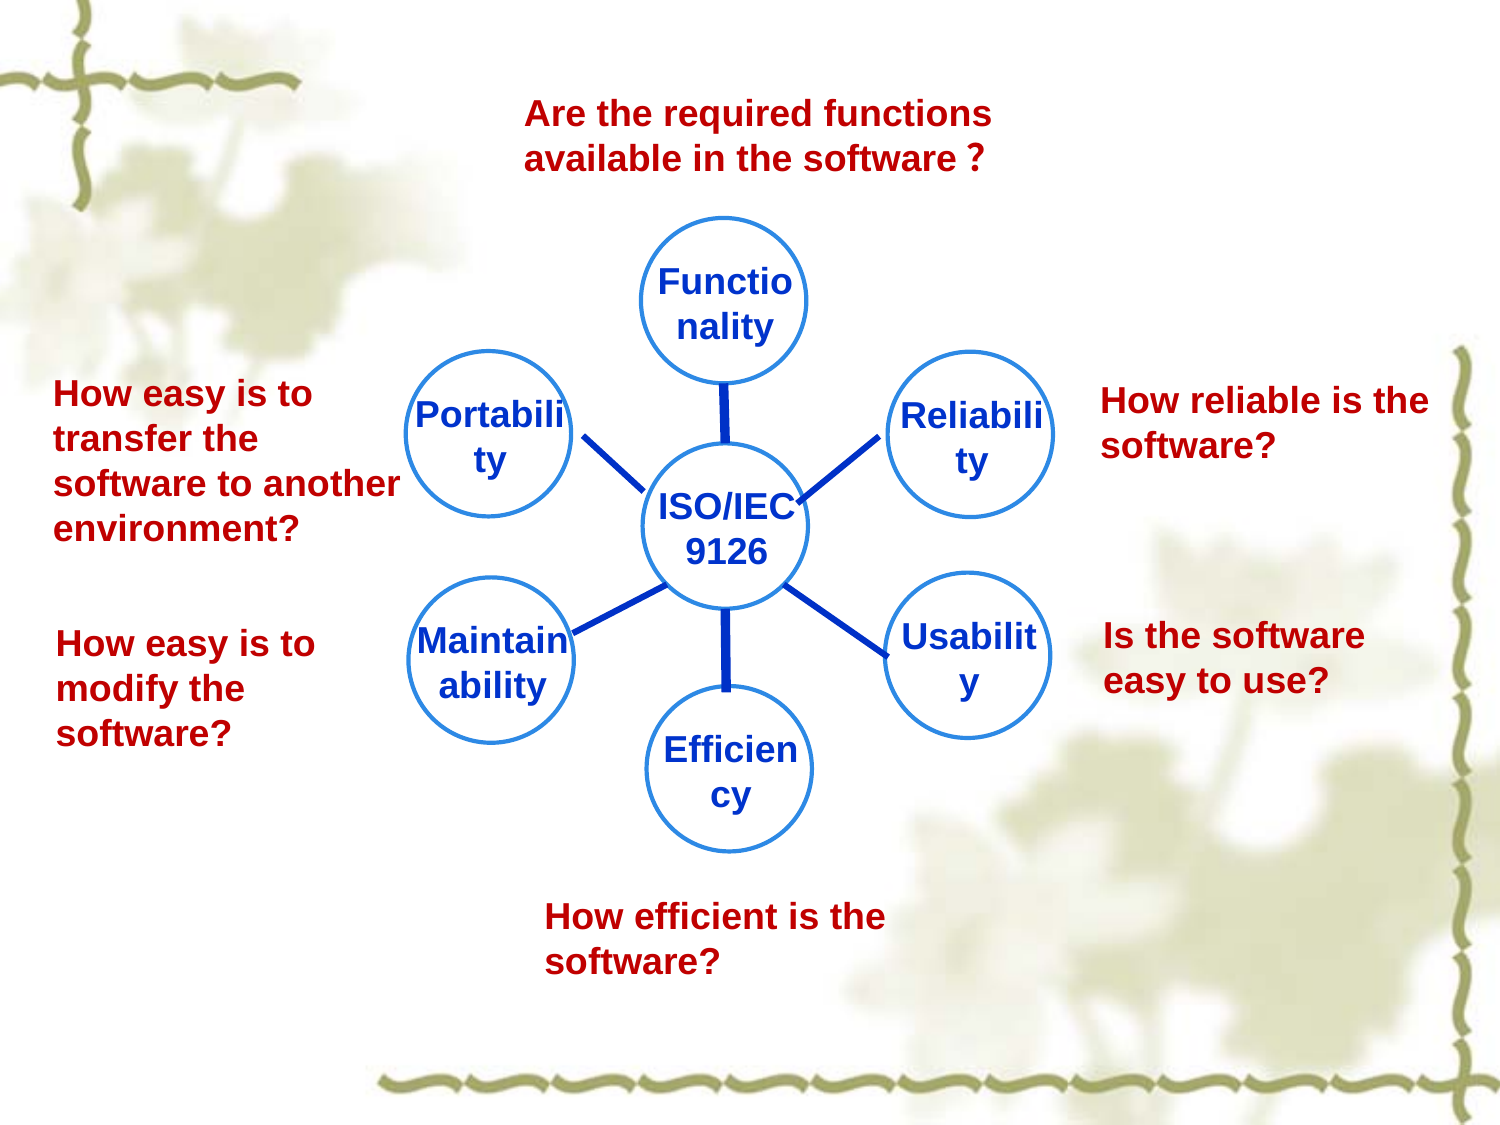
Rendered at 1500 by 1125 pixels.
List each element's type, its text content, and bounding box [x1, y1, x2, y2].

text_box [572, 584, 668, 634]
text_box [783, 584, 889, 658]
text_box Are the required functions available in the software？ [509, 81, 1030, 187]
text_box How efficient is the software? [529, 884, 976, 989]
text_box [878, 351, 1065, 518]
text_box Is the software easy to use? [1088, 603, 1448, 709]
text_box How easy is to transfer the software to another environment? [38, 361, 426, 557]
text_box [632, 217, 819, 384]
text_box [582, 435, 644, 492]
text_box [796, 435, 880, 504]
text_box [396, 350, 584, 517]
text_box How easy is to modify the software? [40, 611, 409, 762]
picture [0, 0, 1500, 1125]
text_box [876, 572, 1063, 739]
text_box How reliable is the software? [1085, 369, 1445, 474]
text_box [399, 577, 586, 744]
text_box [637, 685, 824, 852]
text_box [633, 443, 821, 609]
